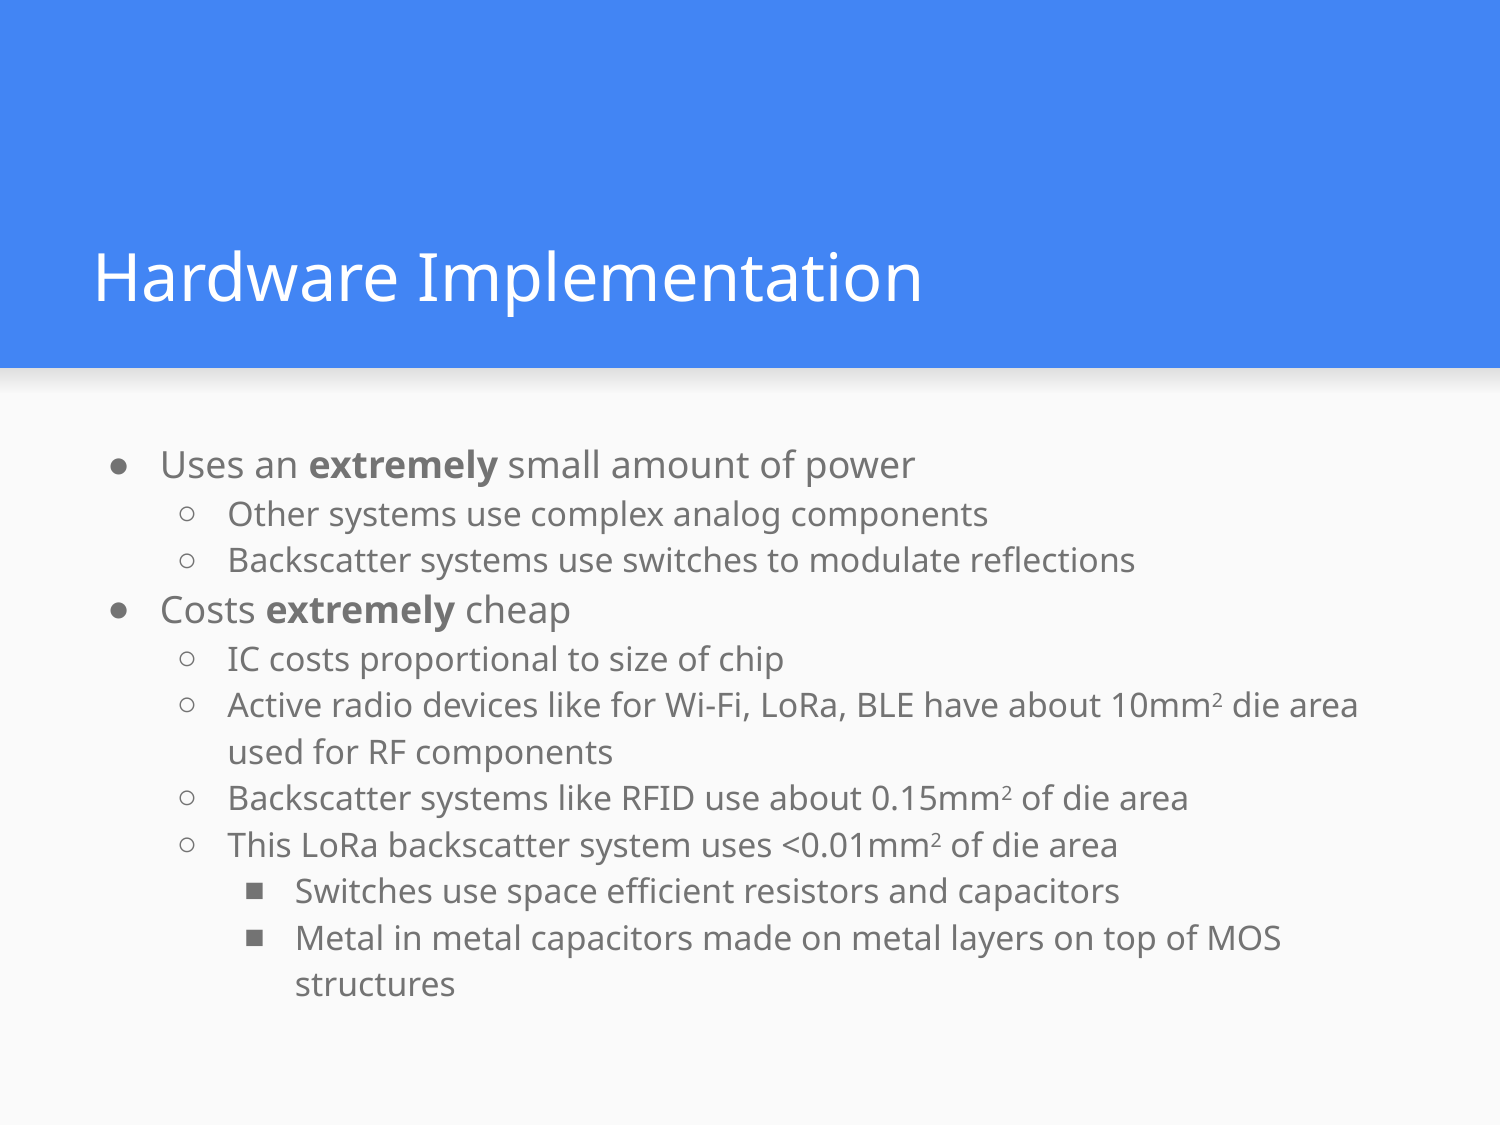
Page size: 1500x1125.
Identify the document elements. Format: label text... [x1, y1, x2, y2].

title Hardware Implementation [76, 161, 1427, 330]
list Uses an extremely small amount of power Other systems use complex analog components Backscatter systems use switches to modulate reflections Costs extremely cheap IC costs proportional to size of chip Active radio devices like for Wi-Fi, LoRa, BLE have about 10mm2 die area used for RF components Backscatter systems like RFID use about 0.15mm2 of die area This LoRa backscatter system uses <0.01mm2 of die area Switches use space efficient resistors and capacitors Metal in metal capacitors made on metal layers on top of MOS structures [76, 419, 1427, 1014]
